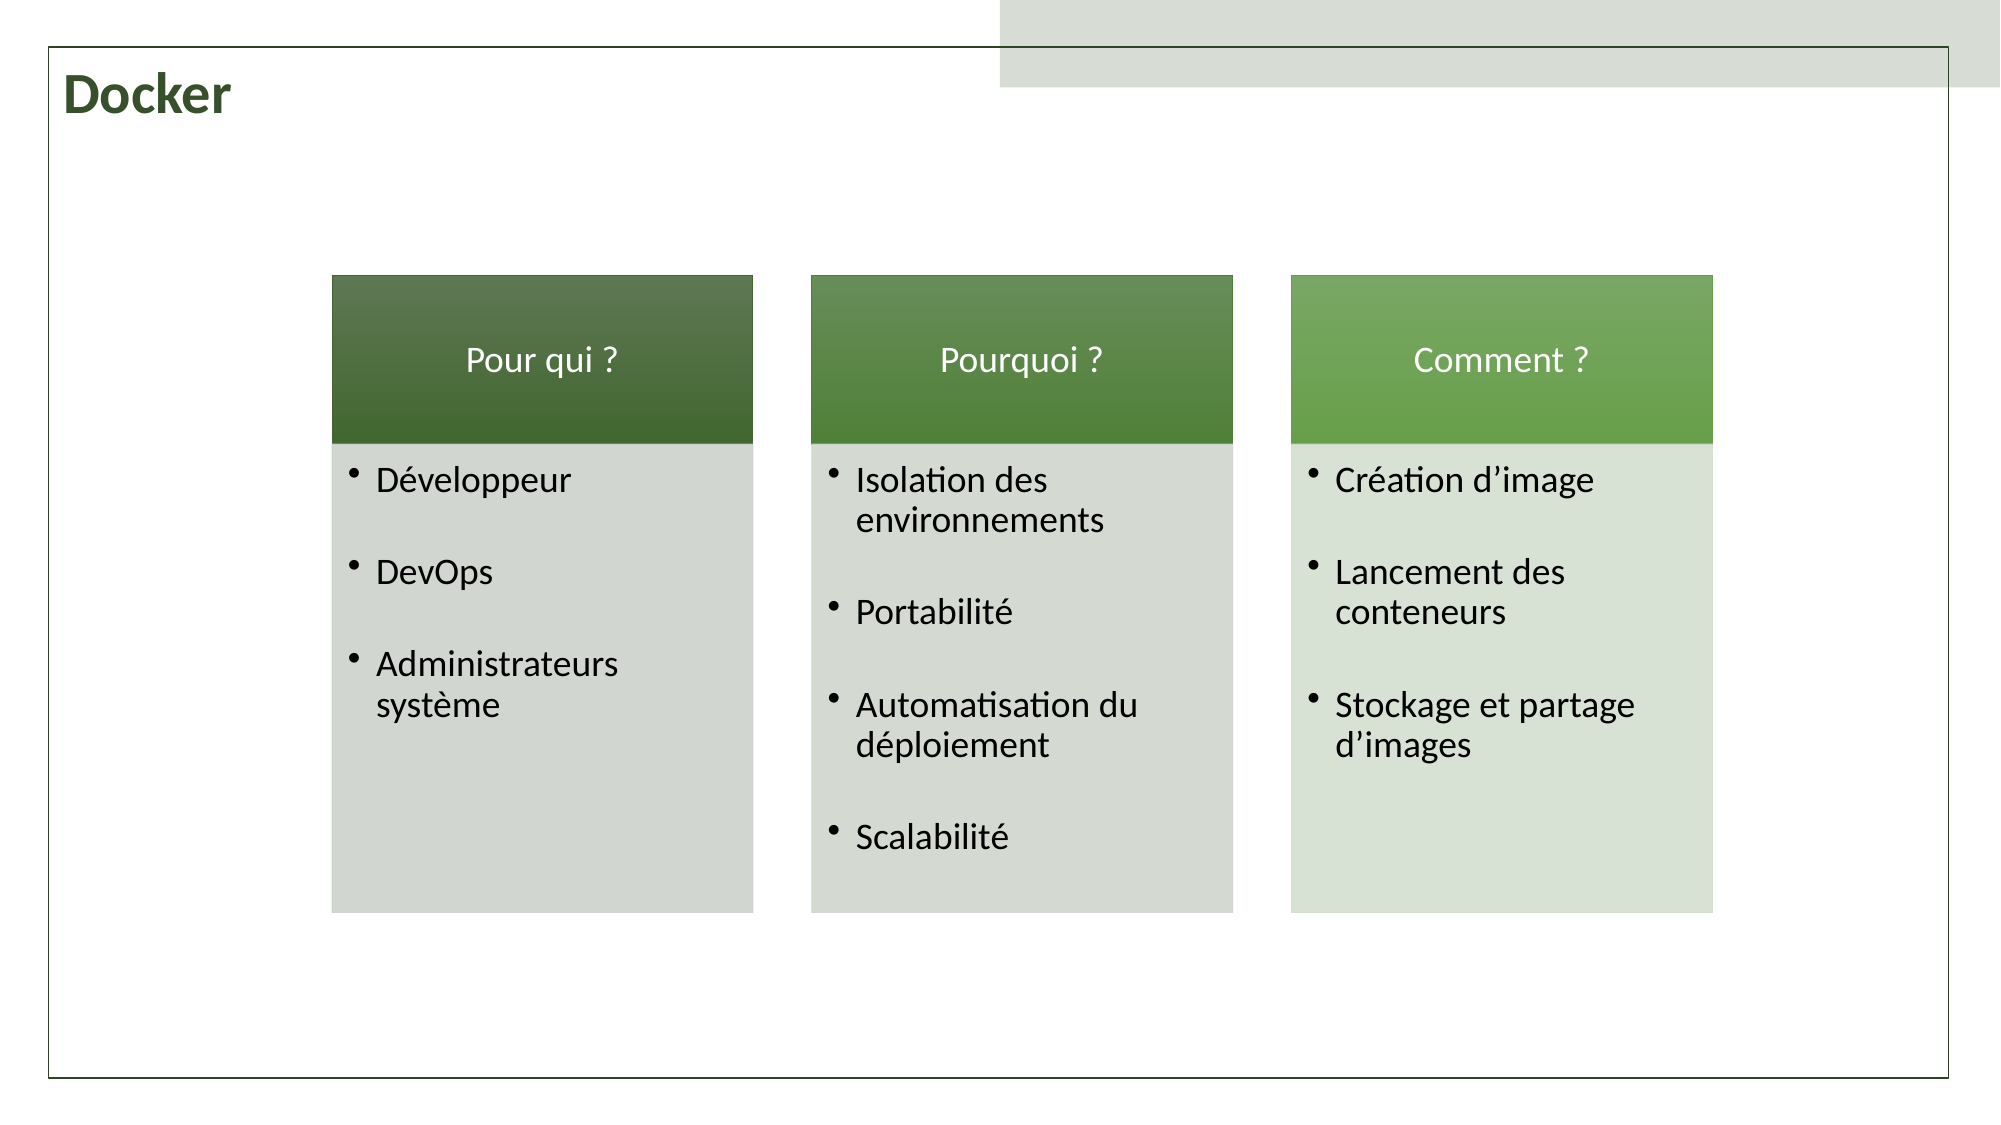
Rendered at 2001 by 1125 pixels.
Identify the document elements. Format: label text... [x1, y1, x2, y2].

text_box [999, 0, 2000, 88]
text_box [48, 46, 1949, 1079]
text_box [331, 232, 1713, 957]
text_box Docker [48, 46, 779, 135]
